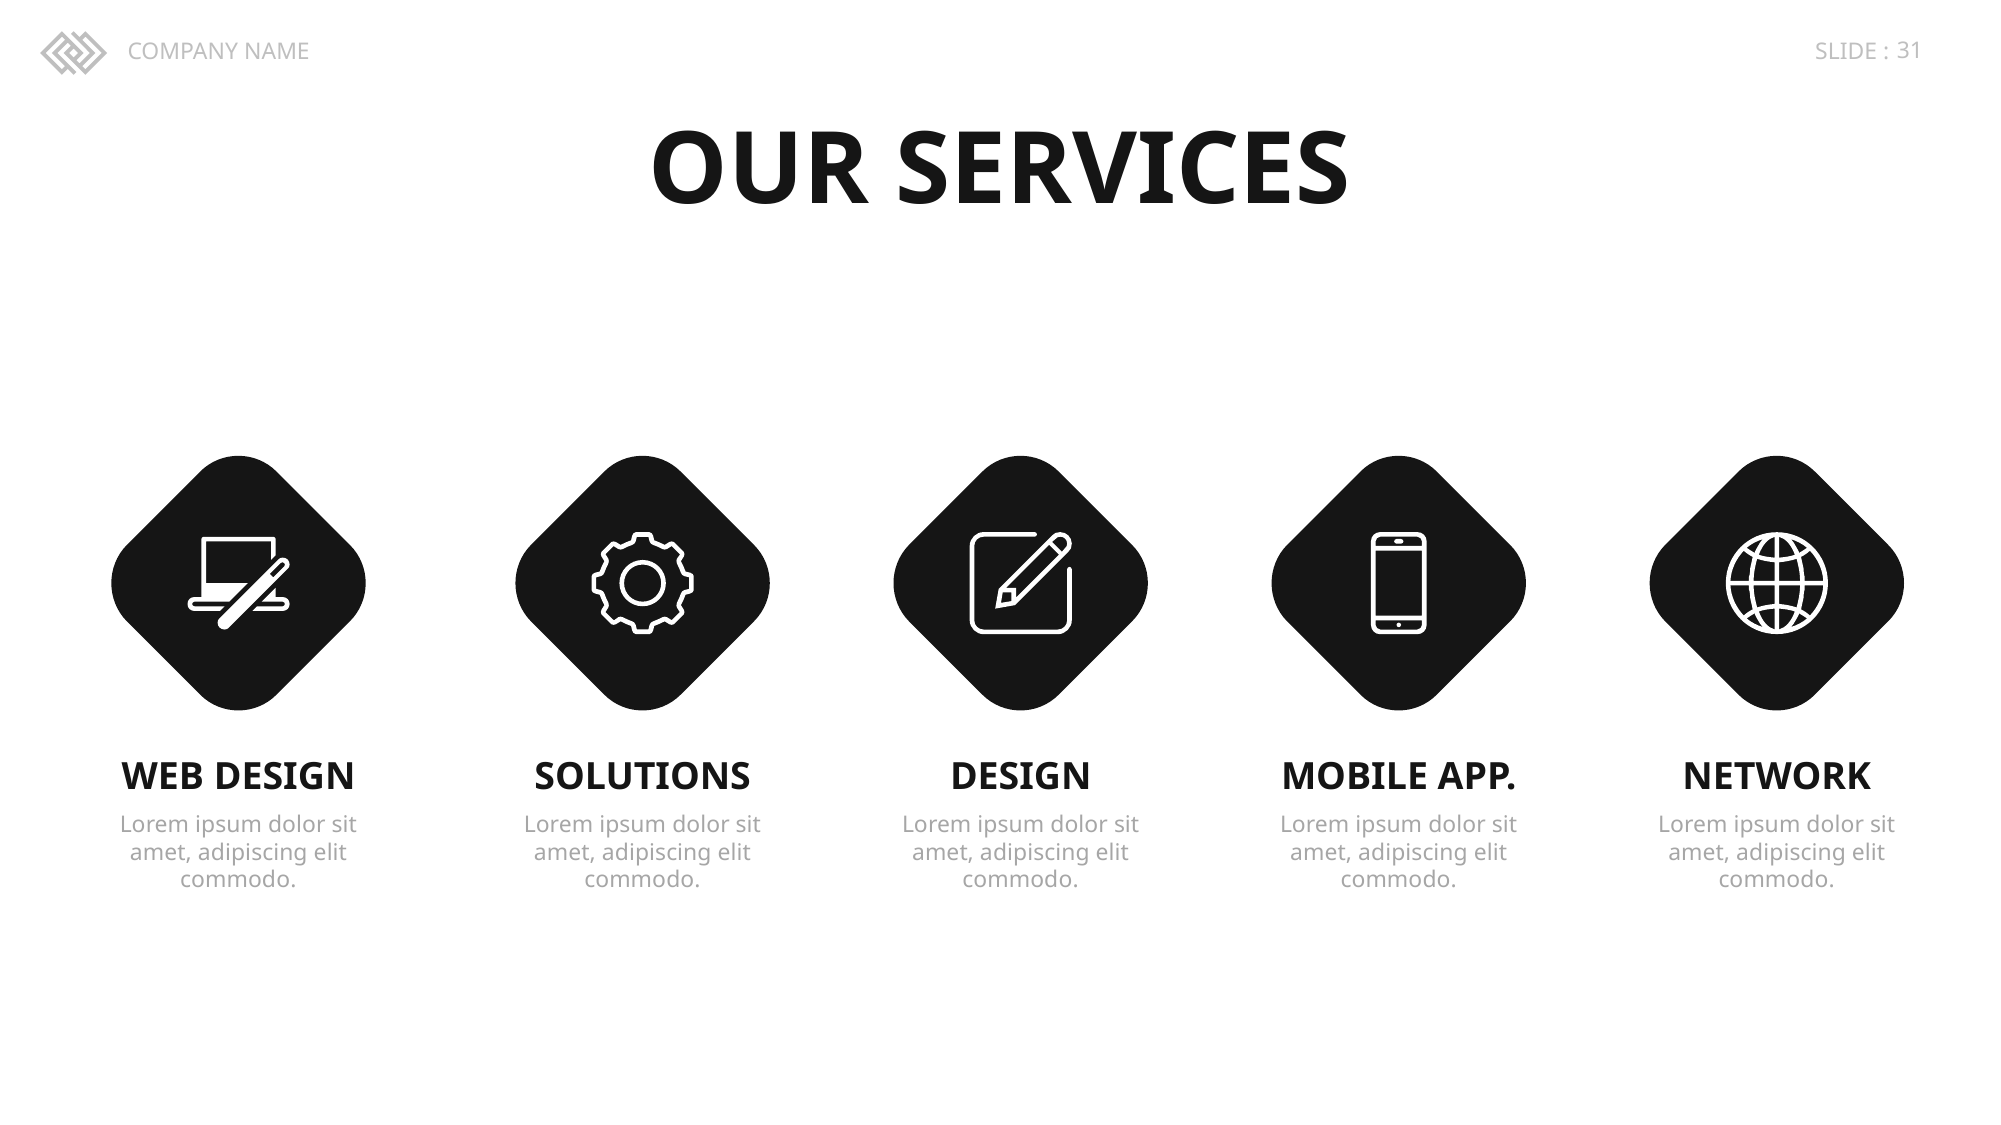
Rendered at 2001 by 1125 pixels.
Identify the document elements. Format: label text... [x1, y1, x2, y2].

text_box [1725, 532, 1828, 635]
text_box [1271, 455, 1526, 711]
text_box Lorem ipsum dolor sit amet, adipiscing elit commodo. [69, 804, 408, 898]
text_box WEB DESIGN [69, 744, 408, 804]
text_box Lorem ipsum dolor sit amet, adipiscing elit commodo. [473, 804, 812, 898]
text_box [1649, 455, 1905, 711]
text_box Lorem ipsum dolor sit amet, adipiscing elit commodo. [851, 804, 1190, 898]
list OUR SERVICES [99, 113, 1900, 222]
text_box [515, 455, 770, 711]
text_box Lorem ipsum dolor sit amet, adipiscing elit commodo. [1608, 804, 1946, 898]
text_box [591, 532, 694, 635]
text_box Lorem ipsum dolor sit amet, adipiscing elit commodo. [1229, 804, 1568, 898]
text_box [217, 557, 290, 630]
text_box MOBILE APP. [1229, 744, 1568, 804]
text_box [893, 455, 1148, 711]
text_box [969, 532, 1072, 635]
text_box NETWORK [1608, 744, 1946, 804]
text_box [187, 536, 276, 611]
text_box [111, 455, 366, 711]
text_box SOLUTIONS [473, 744, 812, 804]
text_box DESIGN [851, 744, 1190, 804]
text_box [1370, 532, 1427, 635]
